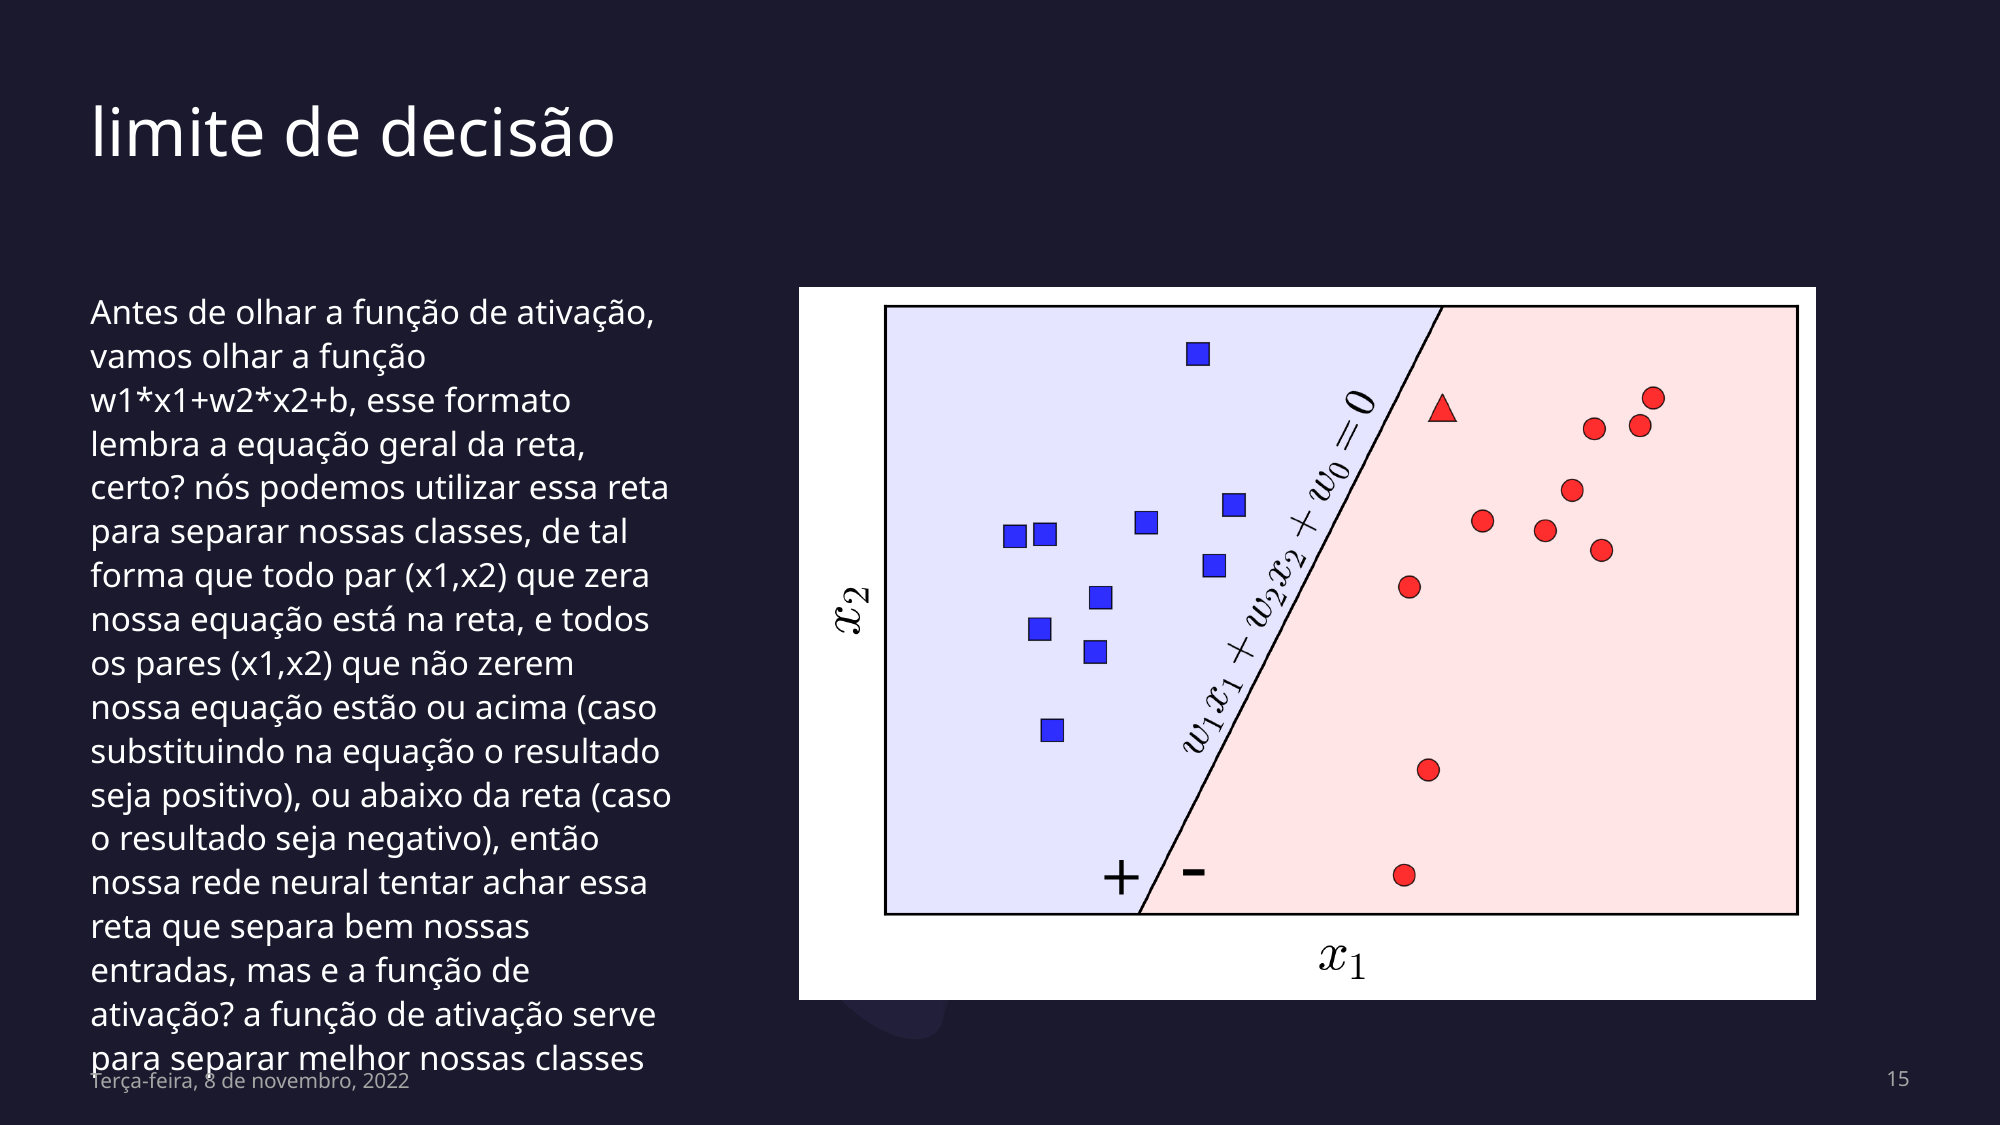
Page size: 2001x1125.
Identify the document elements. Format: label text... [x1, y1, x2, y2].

list Antes de olhar a função de ativação, vamos olhar a função w1*x1+w2*x2+b, esse formato lembra a equação geral da reta, certo? nós podemos utilizar essa reta para separar nossas classes, de tal forma que todo par (x1,x2) que zera nossa equação está na reta, e todos os pares (x1,x2) que não zerem nossa equação estão ou acima (caso substituindo na equação o resultado seja positivo), ou abaixo da reta (caso o resultado seja negativo), então nossa rede neural tentar achar essa reta que separa bem nossas entradas, mas e a função de ativação? a função de ativação serve para separar melhor nossas classes [90, 287, 676, 1000]
slide_number ‹#› [1632, 1067, 1910, 1093]
picture [798, 286, 1816, 1000]
title limite de decisão [90, 90, 1910, 252]
slide_number Terça-feira, 8 de novembro, 2022 [90, 1067, 522, 1093]
